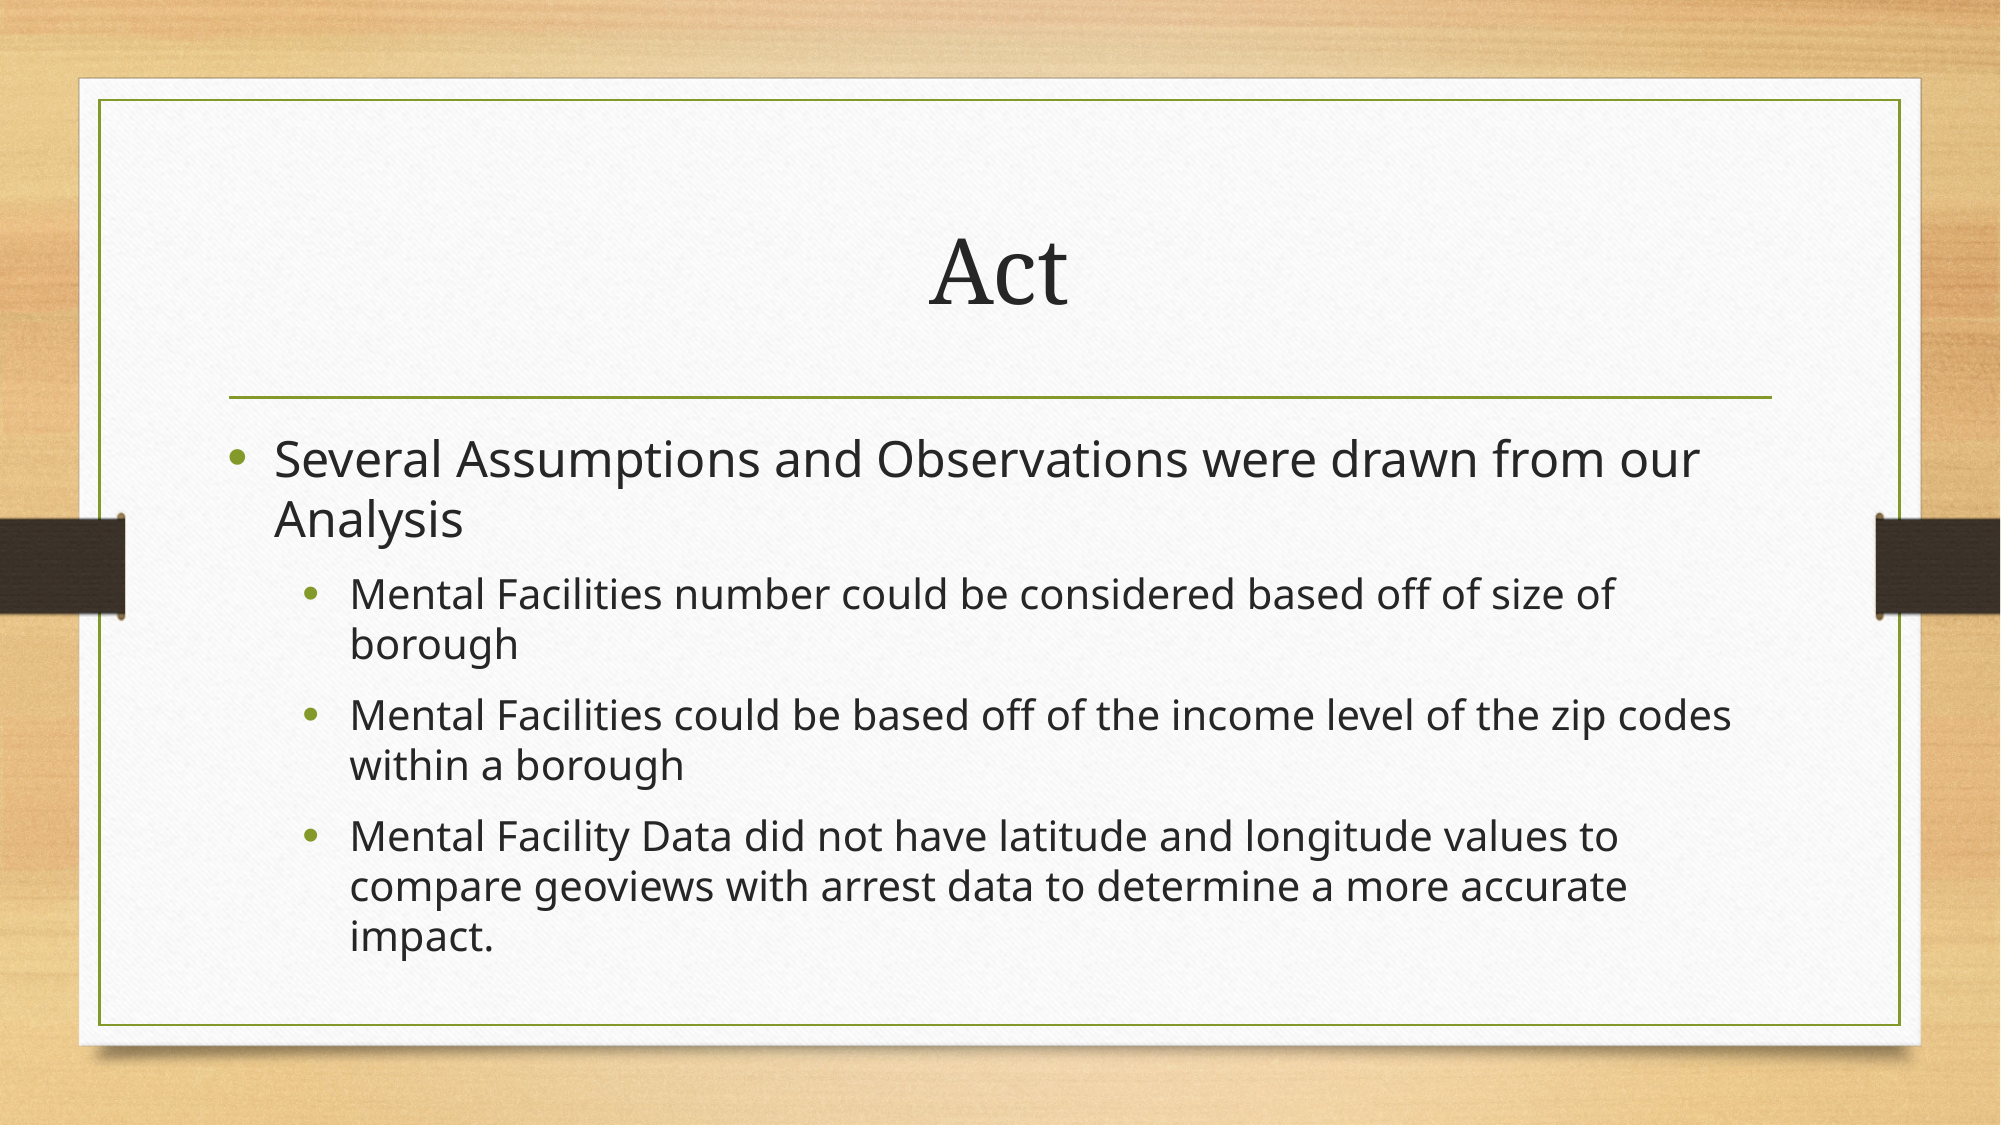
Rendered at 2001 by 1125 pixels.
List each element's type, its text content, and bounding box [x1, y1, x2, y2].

picture [0, 0, 2001, 1125]
list Several Assumptions and Observations were drawn from our Analysis Mental Facilities number could be considered based off of size of borough Mental Facilities could be based off of the income level of the zip codes within a borough Mental Facility Data did not have latitude and longitude values to compare geoviews with arrest data to determine a more accurate impact. [212, 419, 1788, 964]
title Act [212, 161, 1788, 375]
